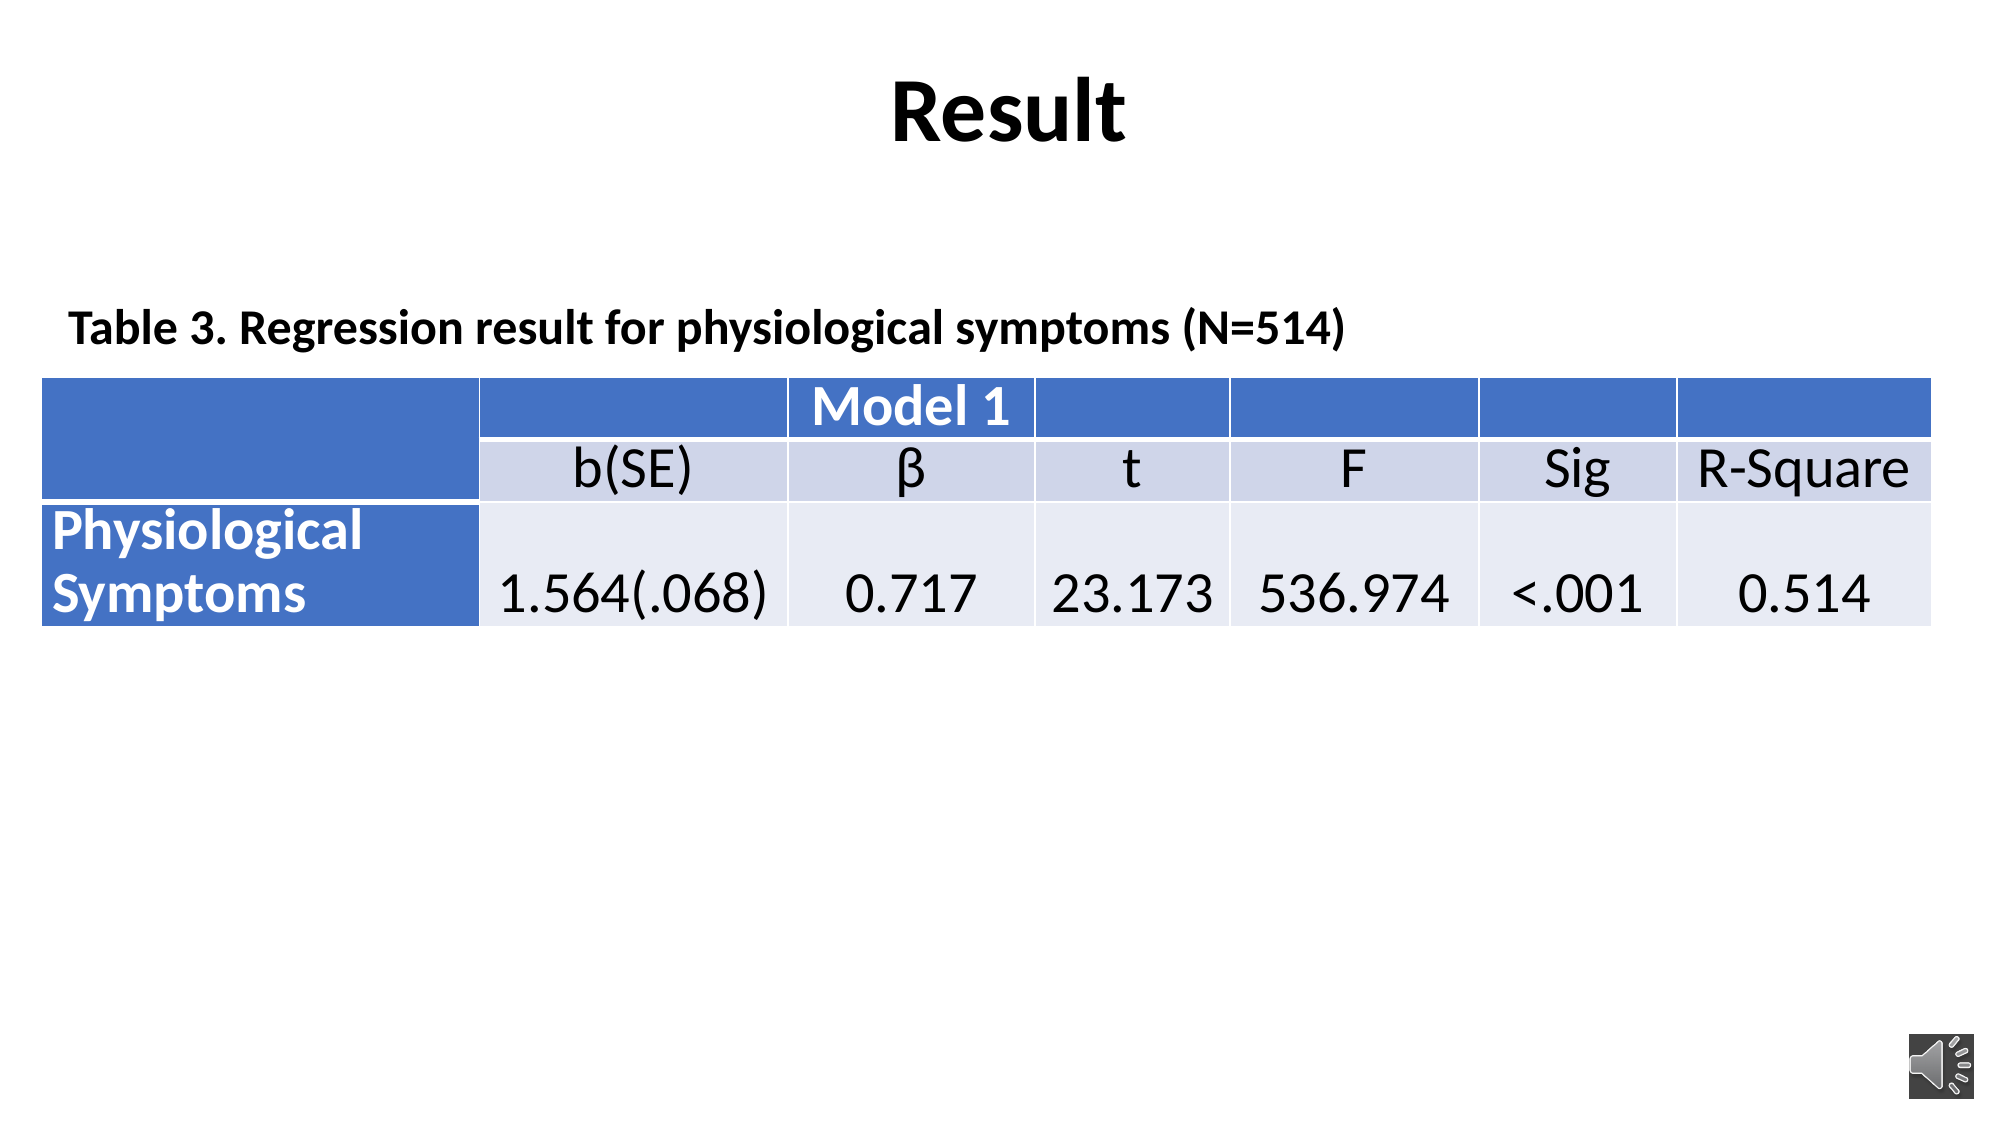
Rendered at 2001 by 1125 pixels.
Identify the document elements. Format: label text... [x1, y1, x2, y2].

table_header [1036, 378, 1229, 437]
table_cell 0.514 [1678, 503, 1931, 626]
table_cell 536.974 [1231, 503, 1478, 626]
table_cell 0.717 [789, 503, 1034, 626]
table_cell Sig [1480, 442, 1676, 501]
table_header Model 1 [789, 378, 1034, 437]
table_cell <.001 [1480, 503, 1676, 626]
table_header [480, 378, 787, 437]
table_header [1231, 378, 1478, 437]
text_box Table 3. Regression result for physiological symptoms (N=514) [53, 286, 1922, 362]
table_cell t [1036, 442, 1229, 501]
table_cell 23.173 [1036, 503, 1229, 626]
table_cell 1.564(.068) [480, 503, 787, 626]
table_cell b(SE) [480, 442, 787, 501]
table_cell Physiological Symptoms [42, 505, 479, 626]
table_header [42, 378, 479, 499]
table_header [1480, 378, 1676, 437]
table_cell F [1231, 442, 1478, 501]
table_header [1678, 378, 1931, 437]
table_cell R-Square [1678, 442, 1931, 501]
text_box Result [875, 42, 1143, 168]
table_cell β [789, 442, 1034, 501]
picture [1908, 1033, 1975, 1100]
